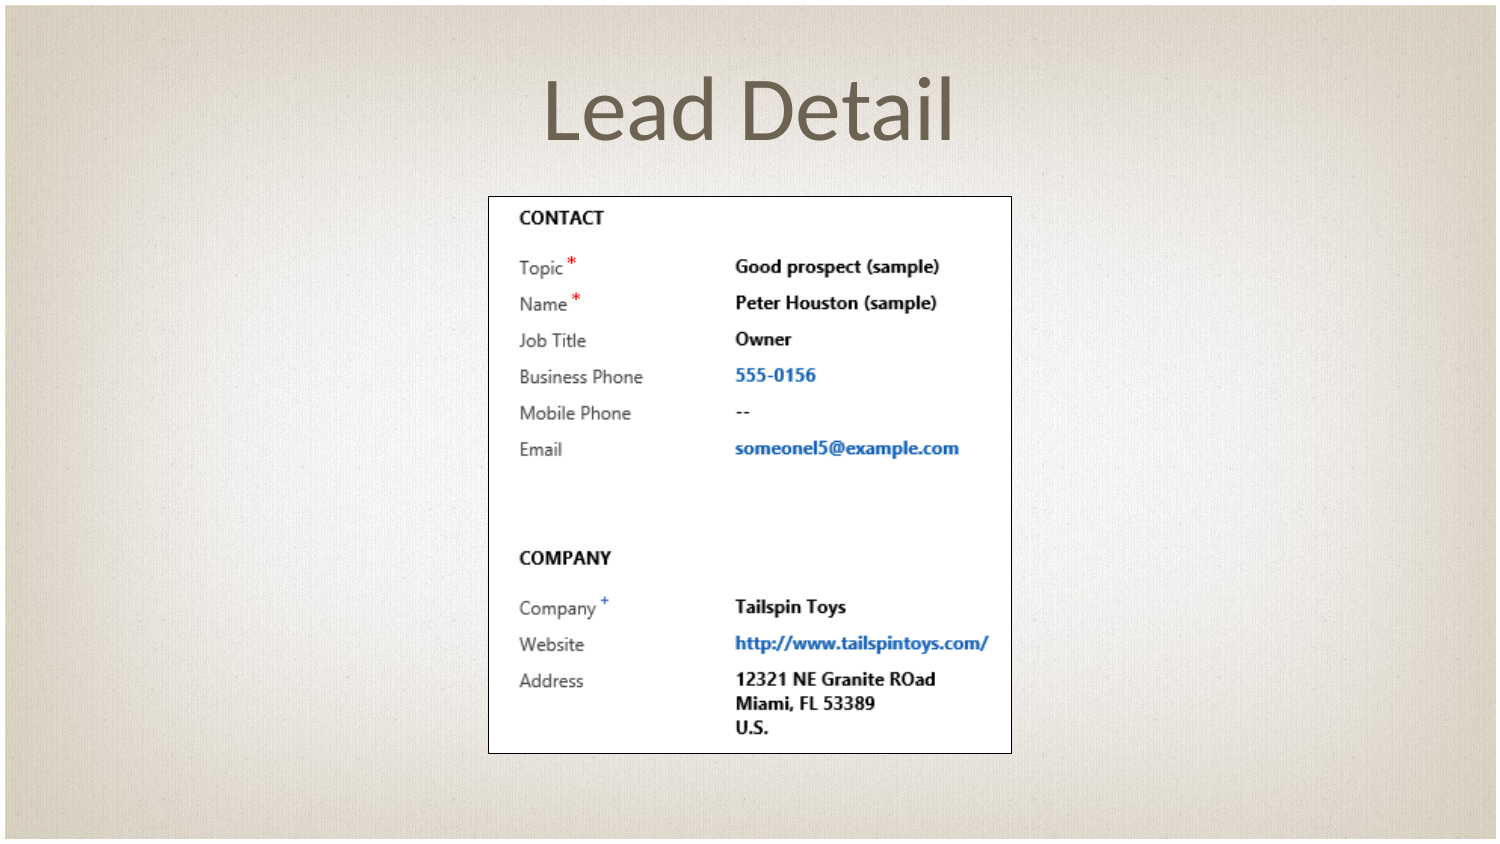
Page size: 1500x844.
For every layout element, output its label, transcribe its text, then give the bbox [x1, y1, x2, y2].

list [487, 196, 1012, 754]
title Lead Detail [75, 33, 1425, 175]
picture [0, 0, 1500, 844]
